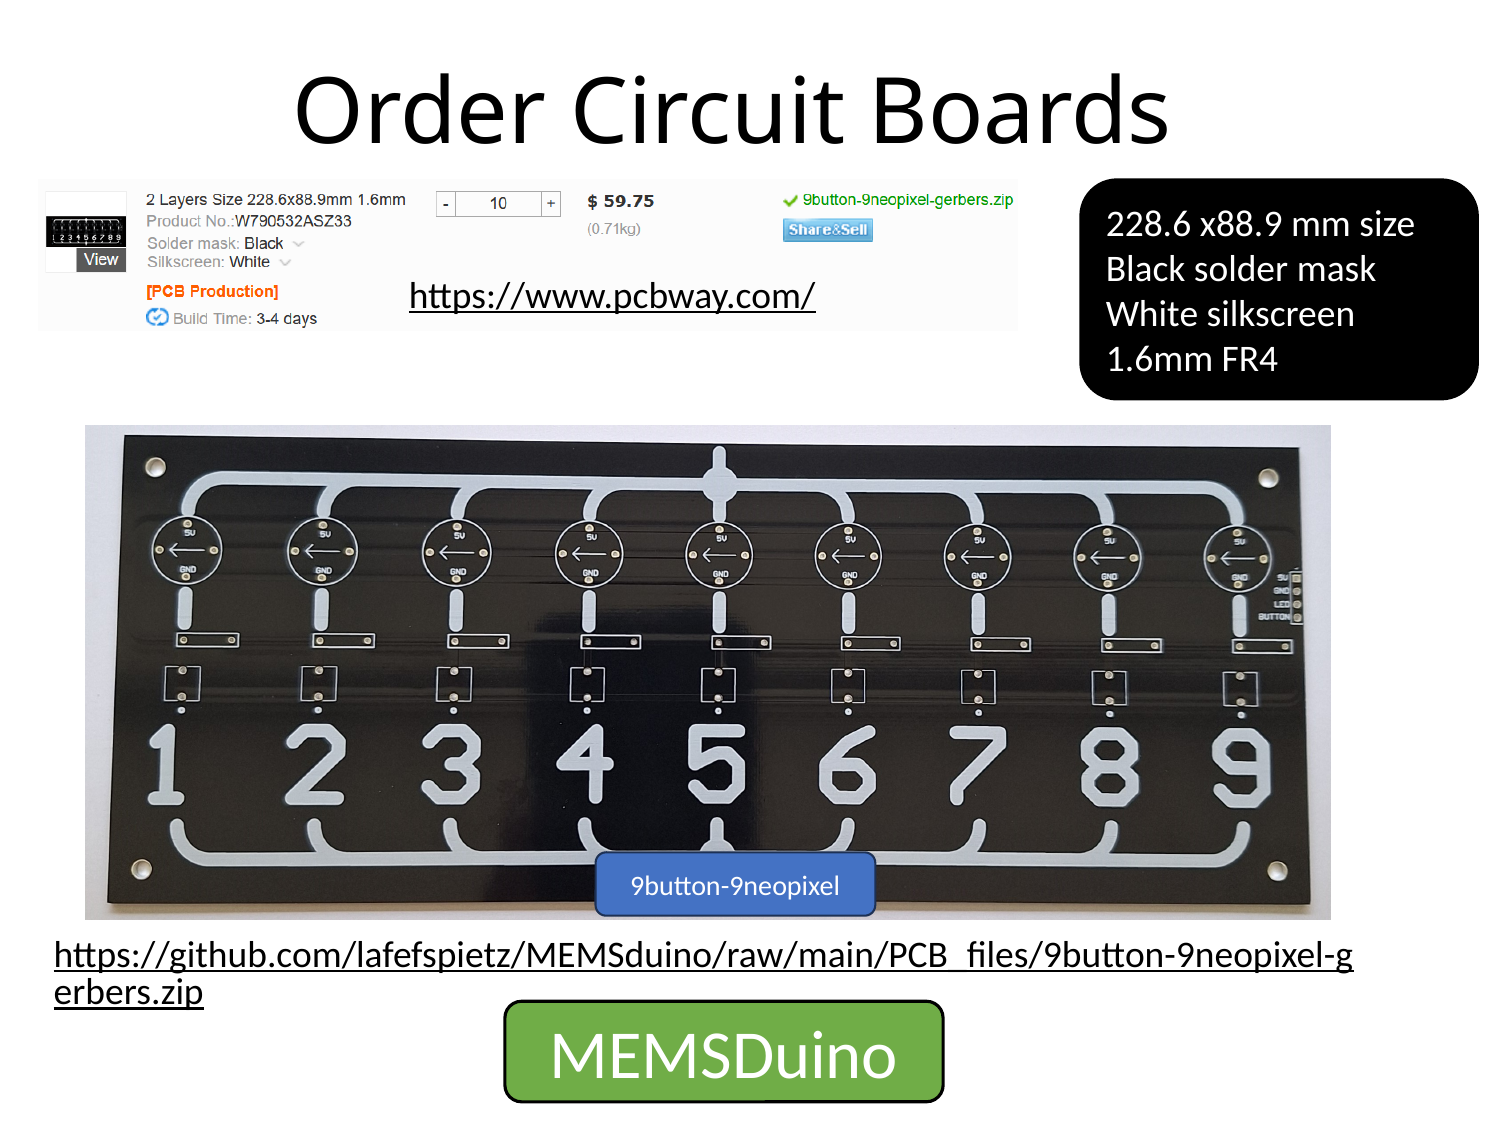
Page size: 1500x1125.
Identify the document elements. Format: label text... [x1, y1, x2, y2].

picture [85, 425, 1331, 920]
picture [38, 179, 1018, 331]
text_box https://github.com/lafefspietz/MEMSduino/raw/main/PCB_files/9button-9neopixel-gerbers.zip [38, 922, 1372, 1027]
title Order Circuit Boards [85, 4, 1380, 223]
text_box MEMSDuino [503, 999, 945, 1104]
text_box 228.6 x88.9 mm size Black solder mask White silkscreen 1.6mm FR4 [1079, 178, 1479, 401]
